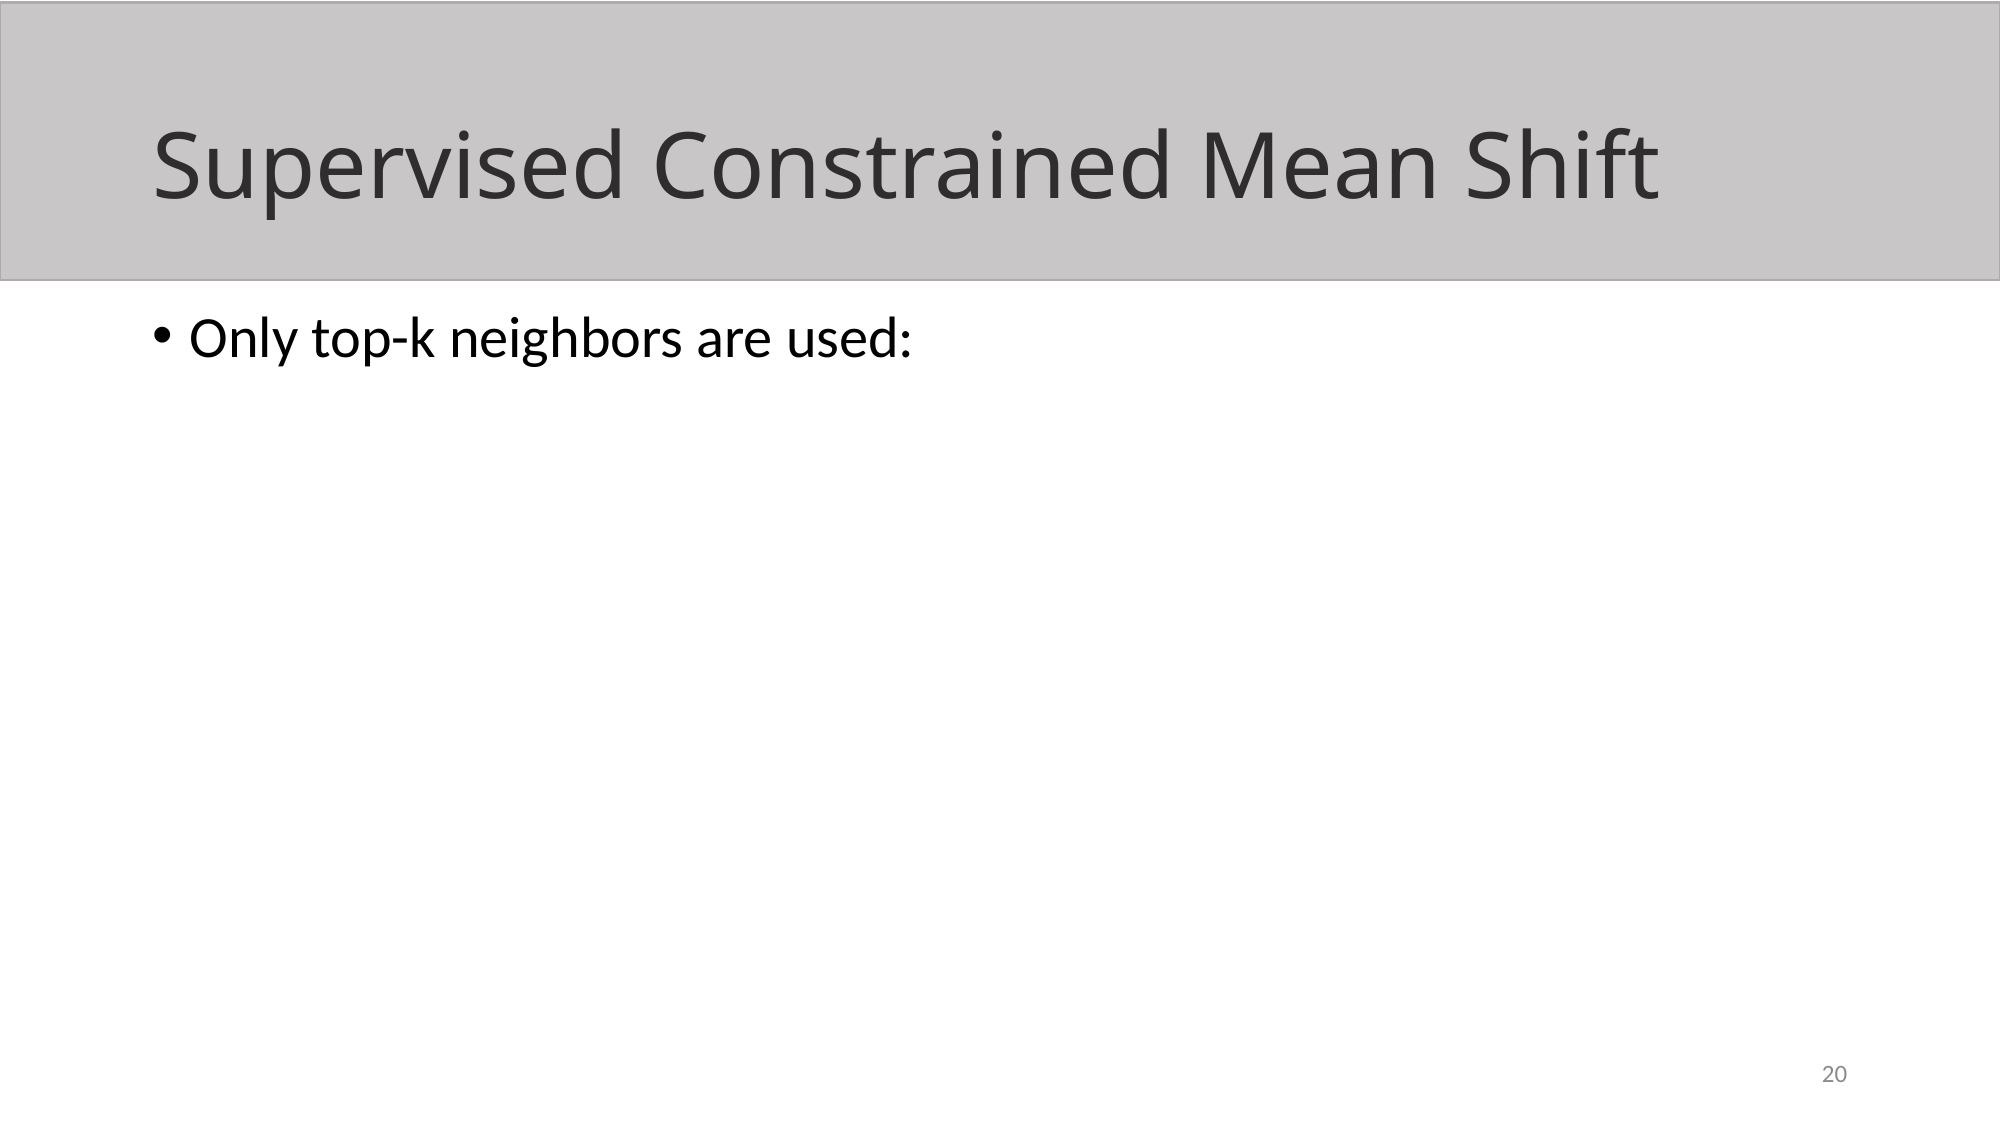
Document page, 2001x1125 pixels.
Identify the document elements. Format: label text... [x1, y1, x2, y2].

text_box [0, 1, 2000, 281]
list Only top-k neighbors are used: [137, 299, 1863, 1014]
slide_number 20 [1412, 1042, 1863, 1103]
